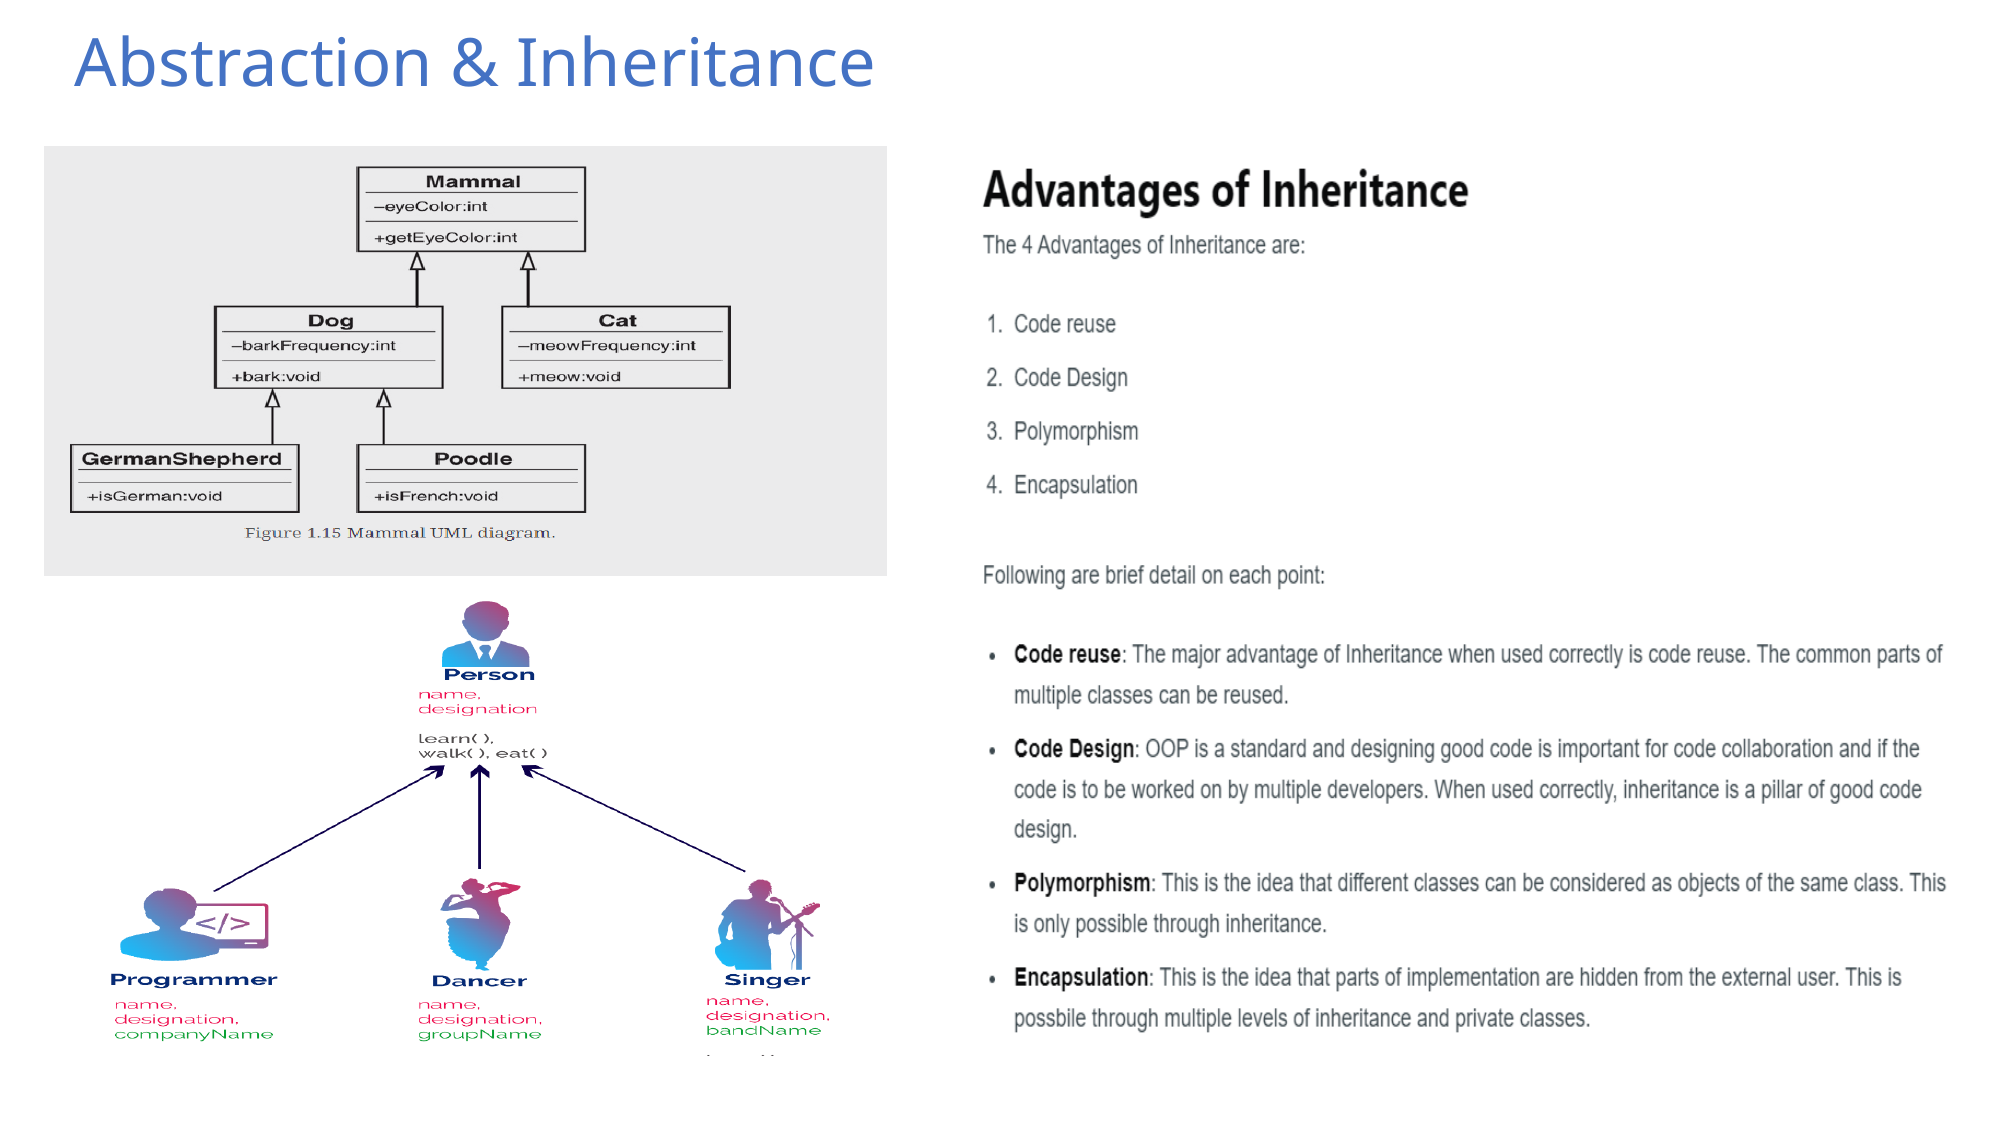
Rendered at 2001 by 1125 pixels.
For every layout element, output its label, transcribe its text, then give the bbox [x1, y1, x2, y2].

text_box Abstraction & Inheritance [60, 12, 909, 108]
picture [12, 152, 2000, 1072]
picture [44, 146, 887, 576]
